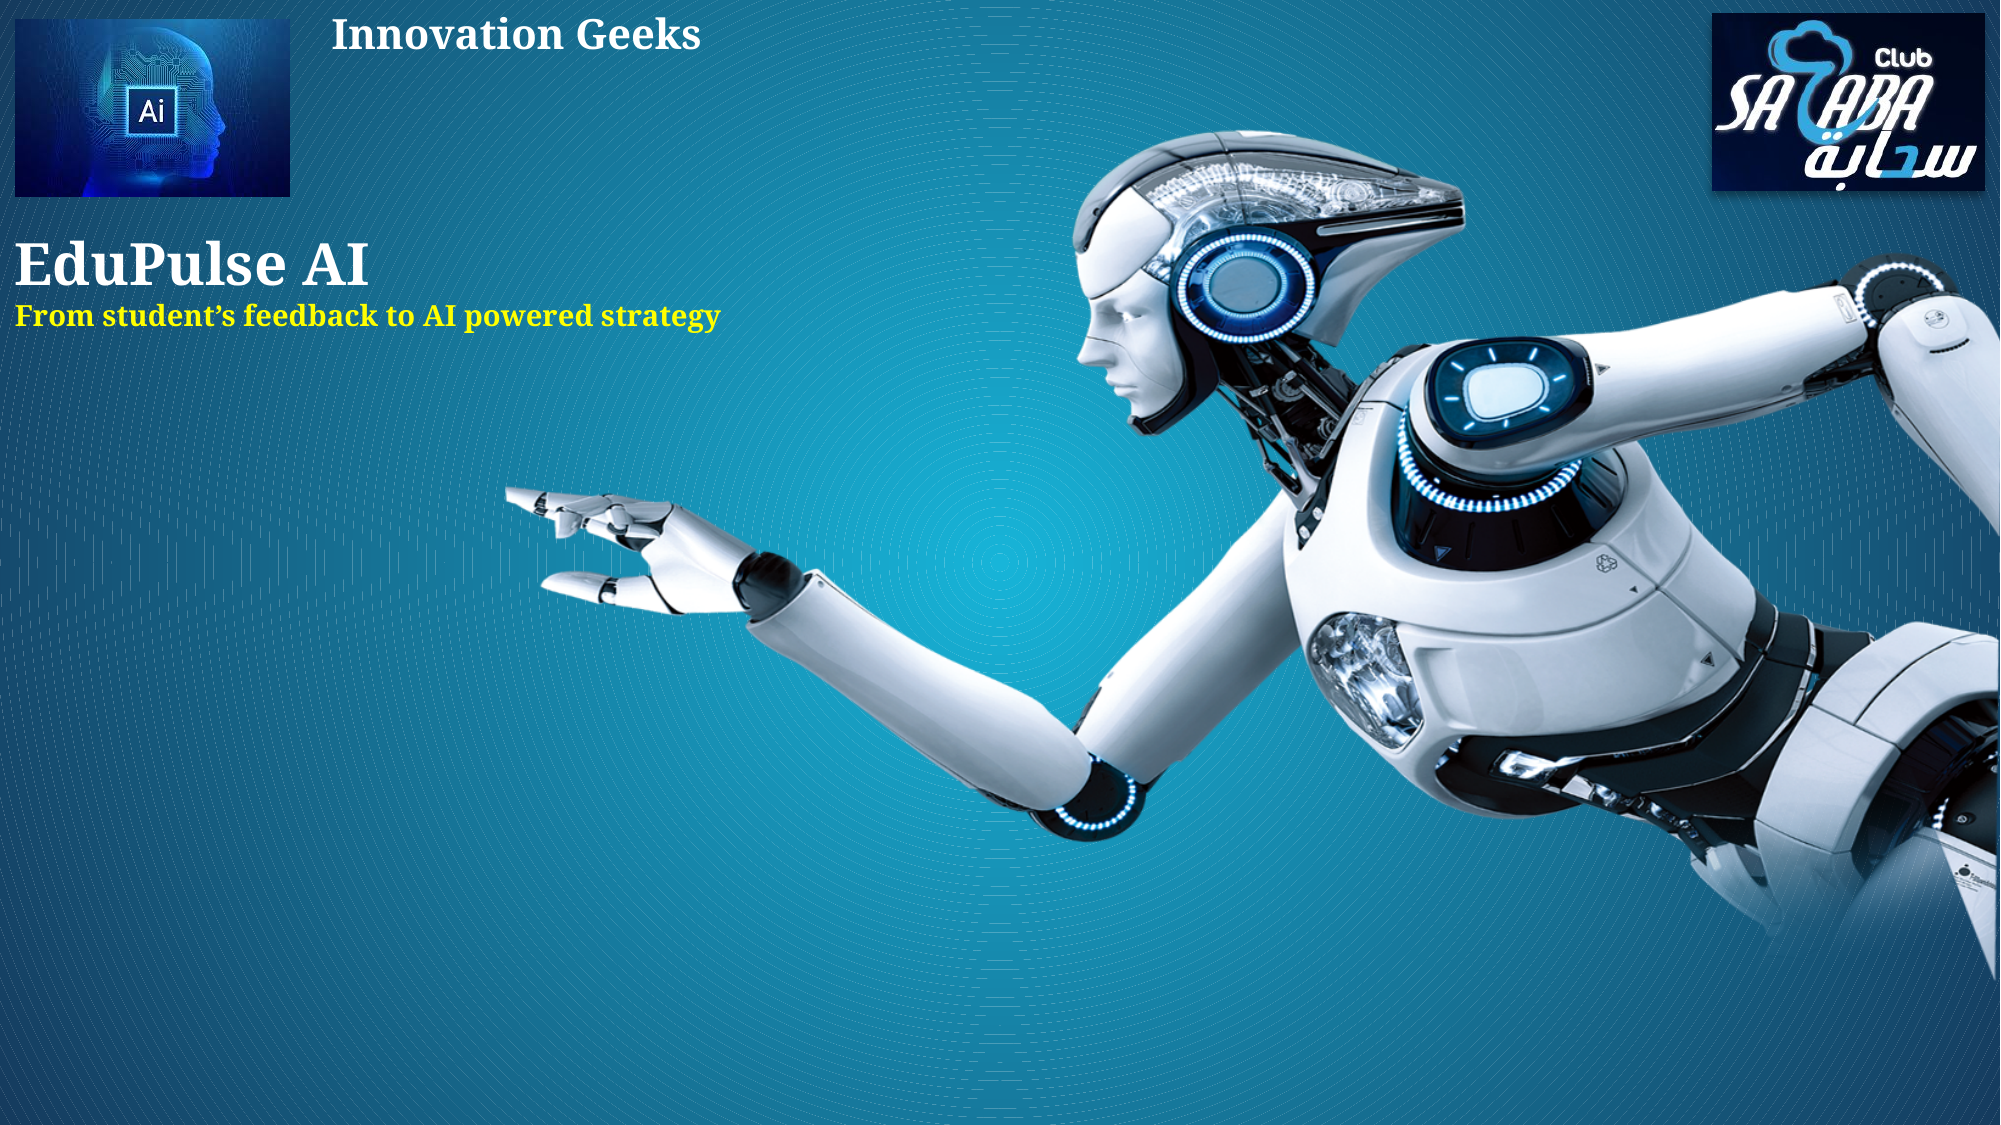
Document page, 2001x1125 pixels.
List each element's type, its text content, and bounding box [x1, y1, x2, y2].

text_box EduPulse AI From student’s feedback to AI powered strategy [0, 219, 449, 340]
text_box Innovation Geeks [316, 0, 449, 65]
picture [432, 0, 2000, 1111]
picture [15, 19, 290, 198]
